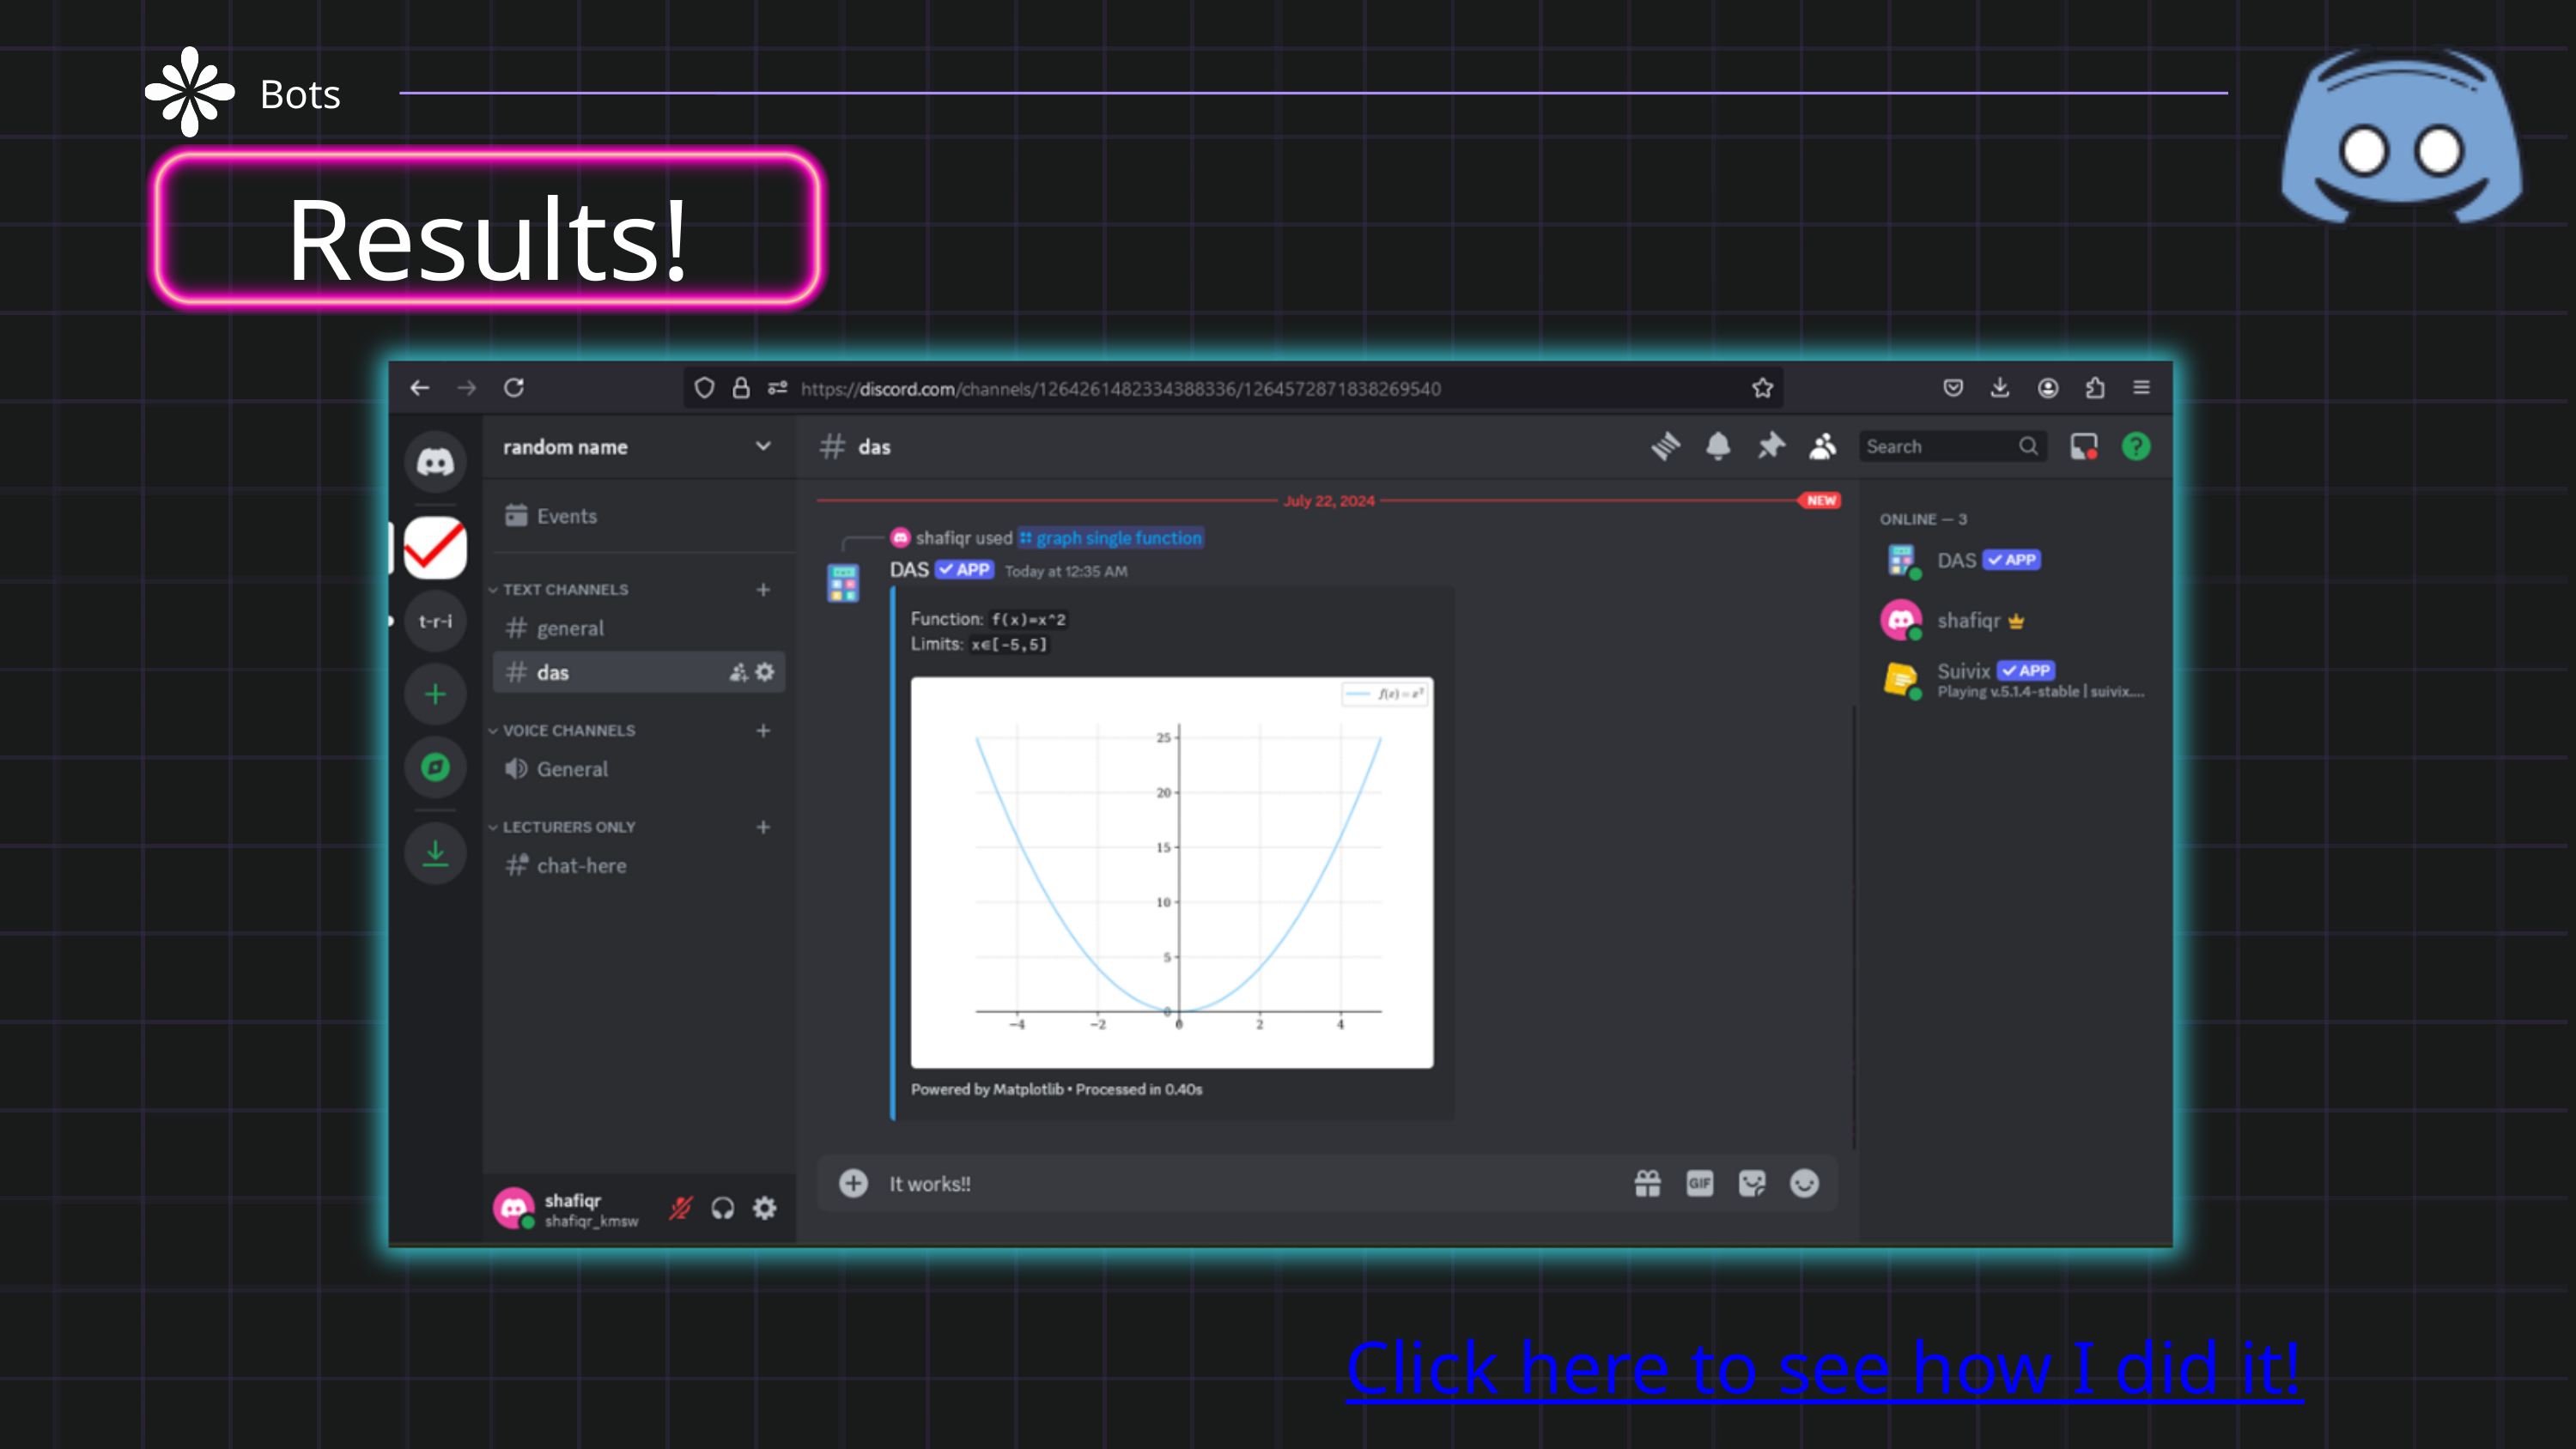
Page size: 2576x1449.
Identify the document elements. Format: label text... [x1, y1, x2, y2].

text_box [2277, 44, 2530, 230]
text_box [144, 46, 235, 137]
text_box [296, 315, 2266, 1294]
text_box [0, 0, 2568, 1449]
text_box Bots [258, 61, 400, 117]
text_box Click here to see how I did it! [1281, 1319, 2369, 1420]
text_box Results! [269, 146, 707, 303]
text_box [144, 144, 831, 316]
